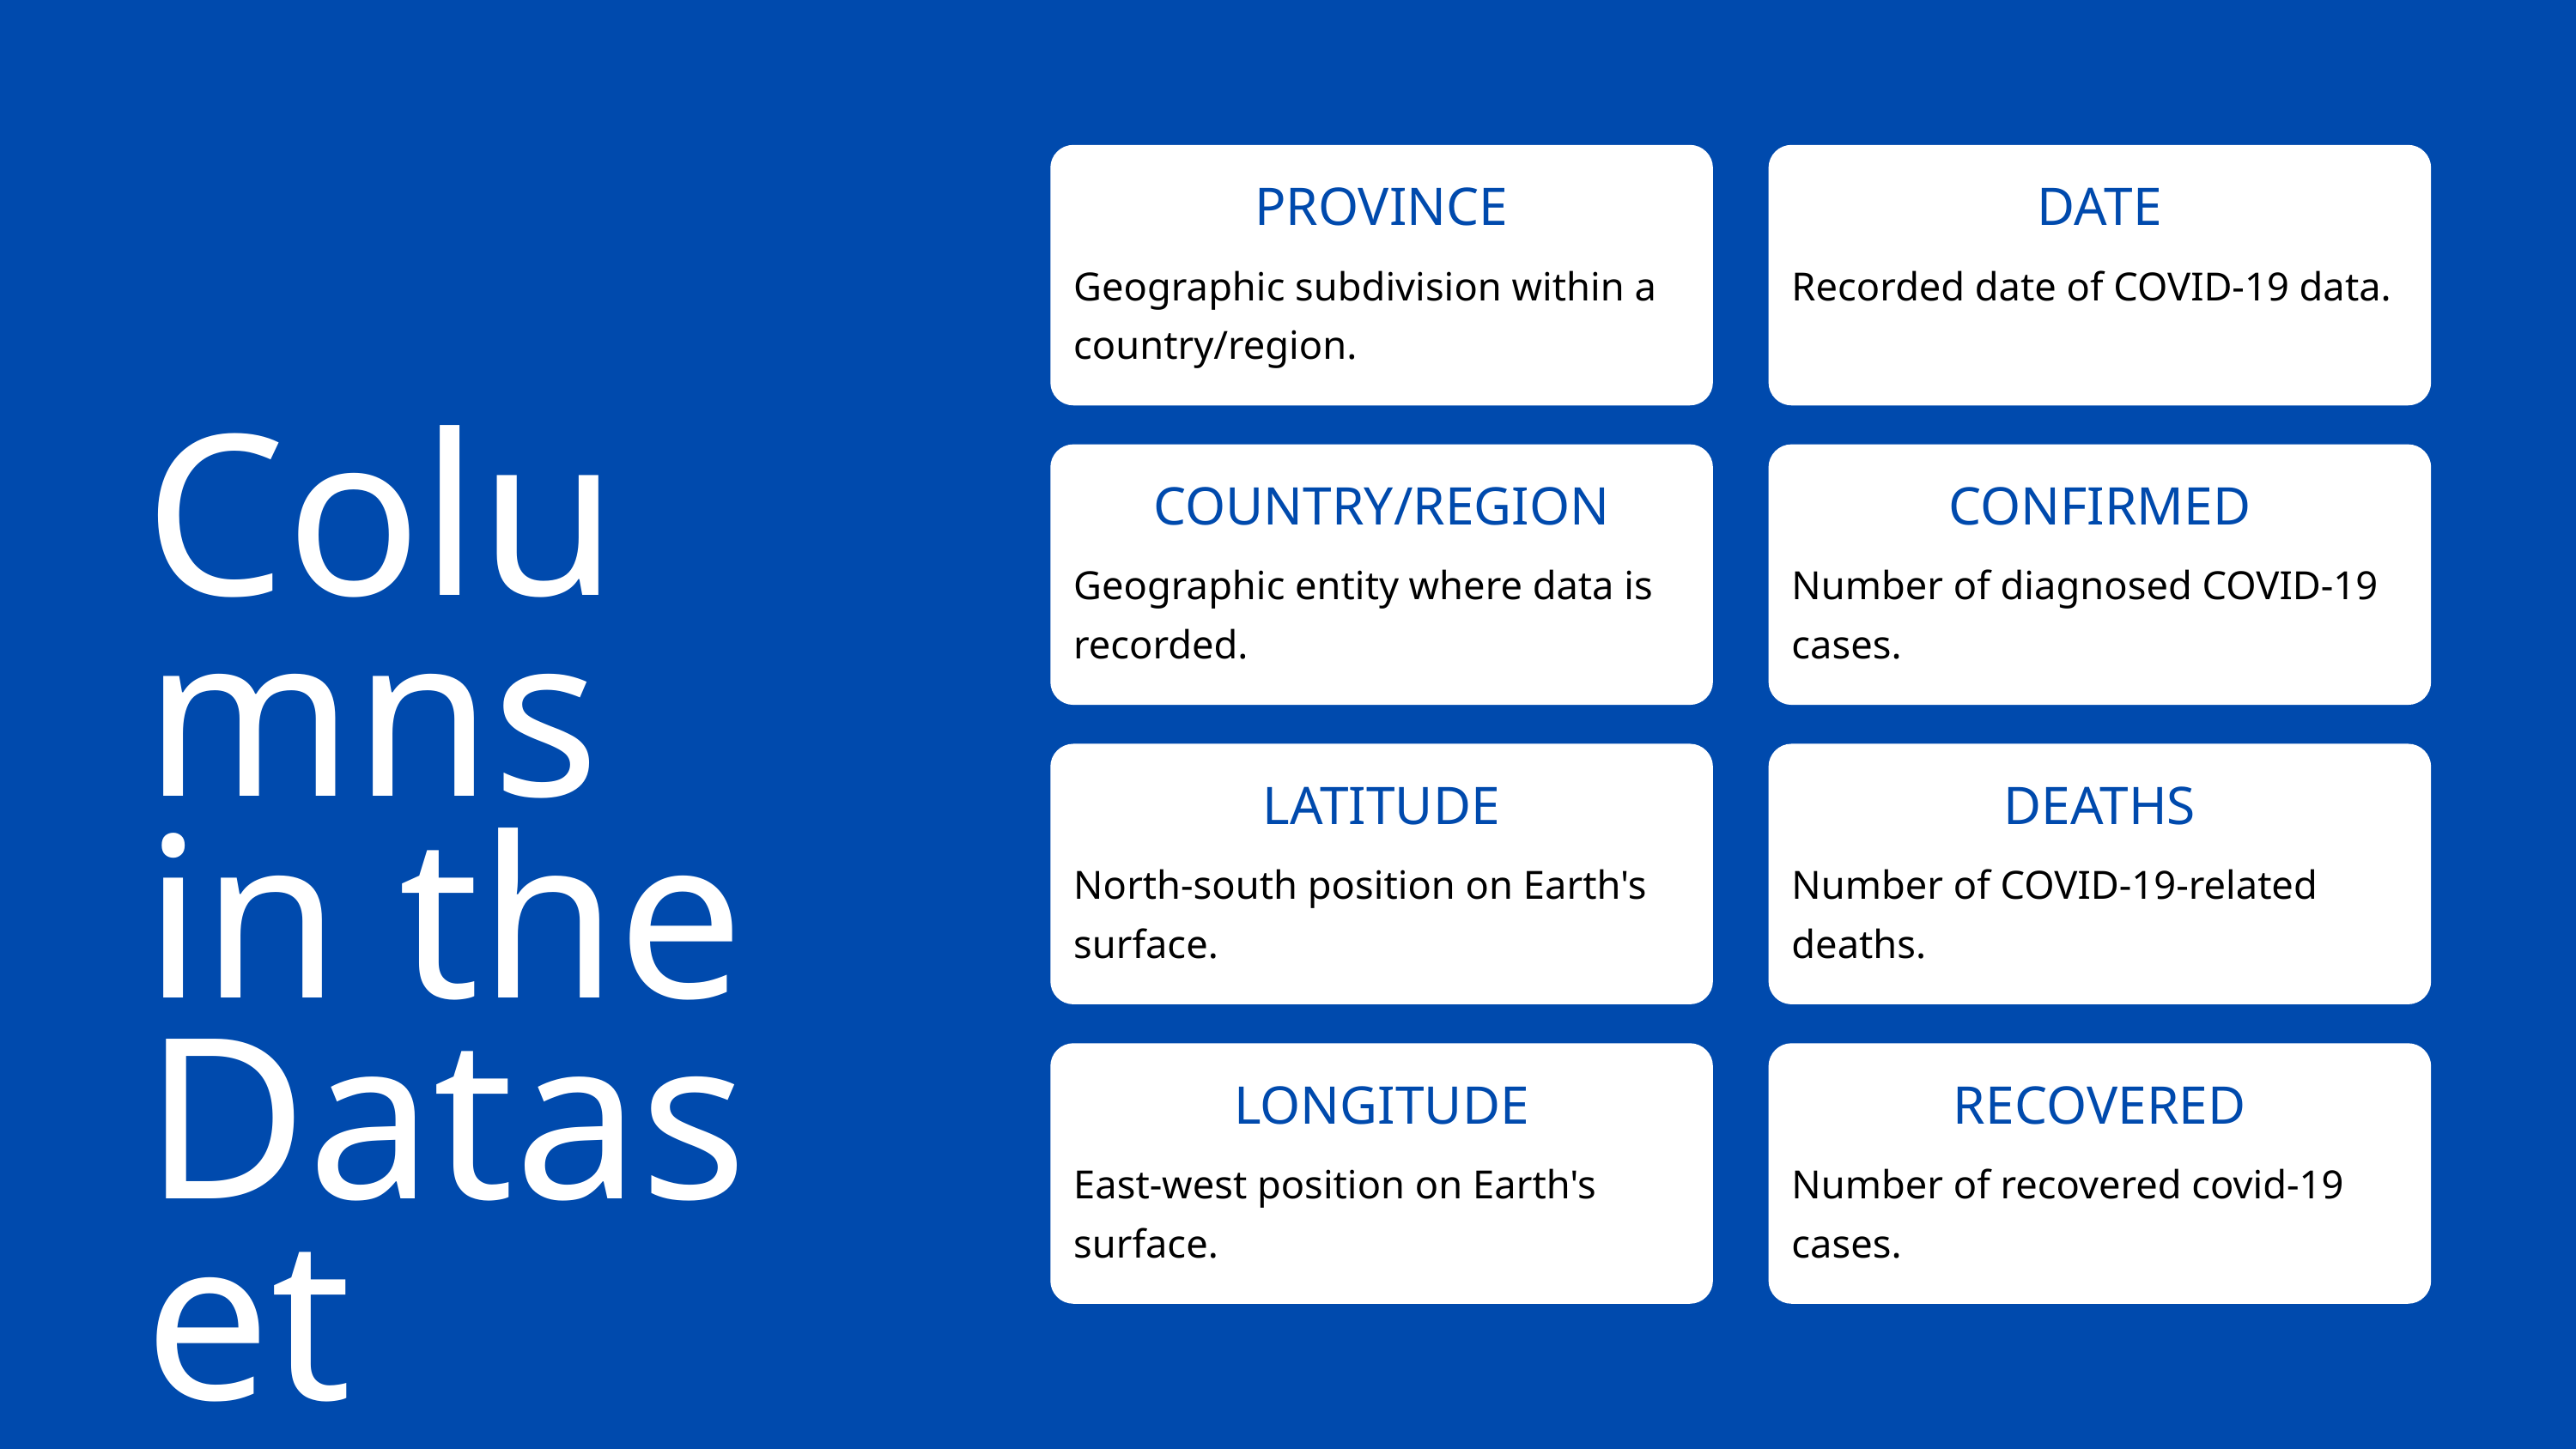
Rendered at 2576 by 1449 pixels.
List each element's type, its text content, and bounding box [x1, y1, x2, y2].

text_box Columns in the Dataset [144, 438, 804, 1445]
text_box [1050, 144, 2432, 1304]
